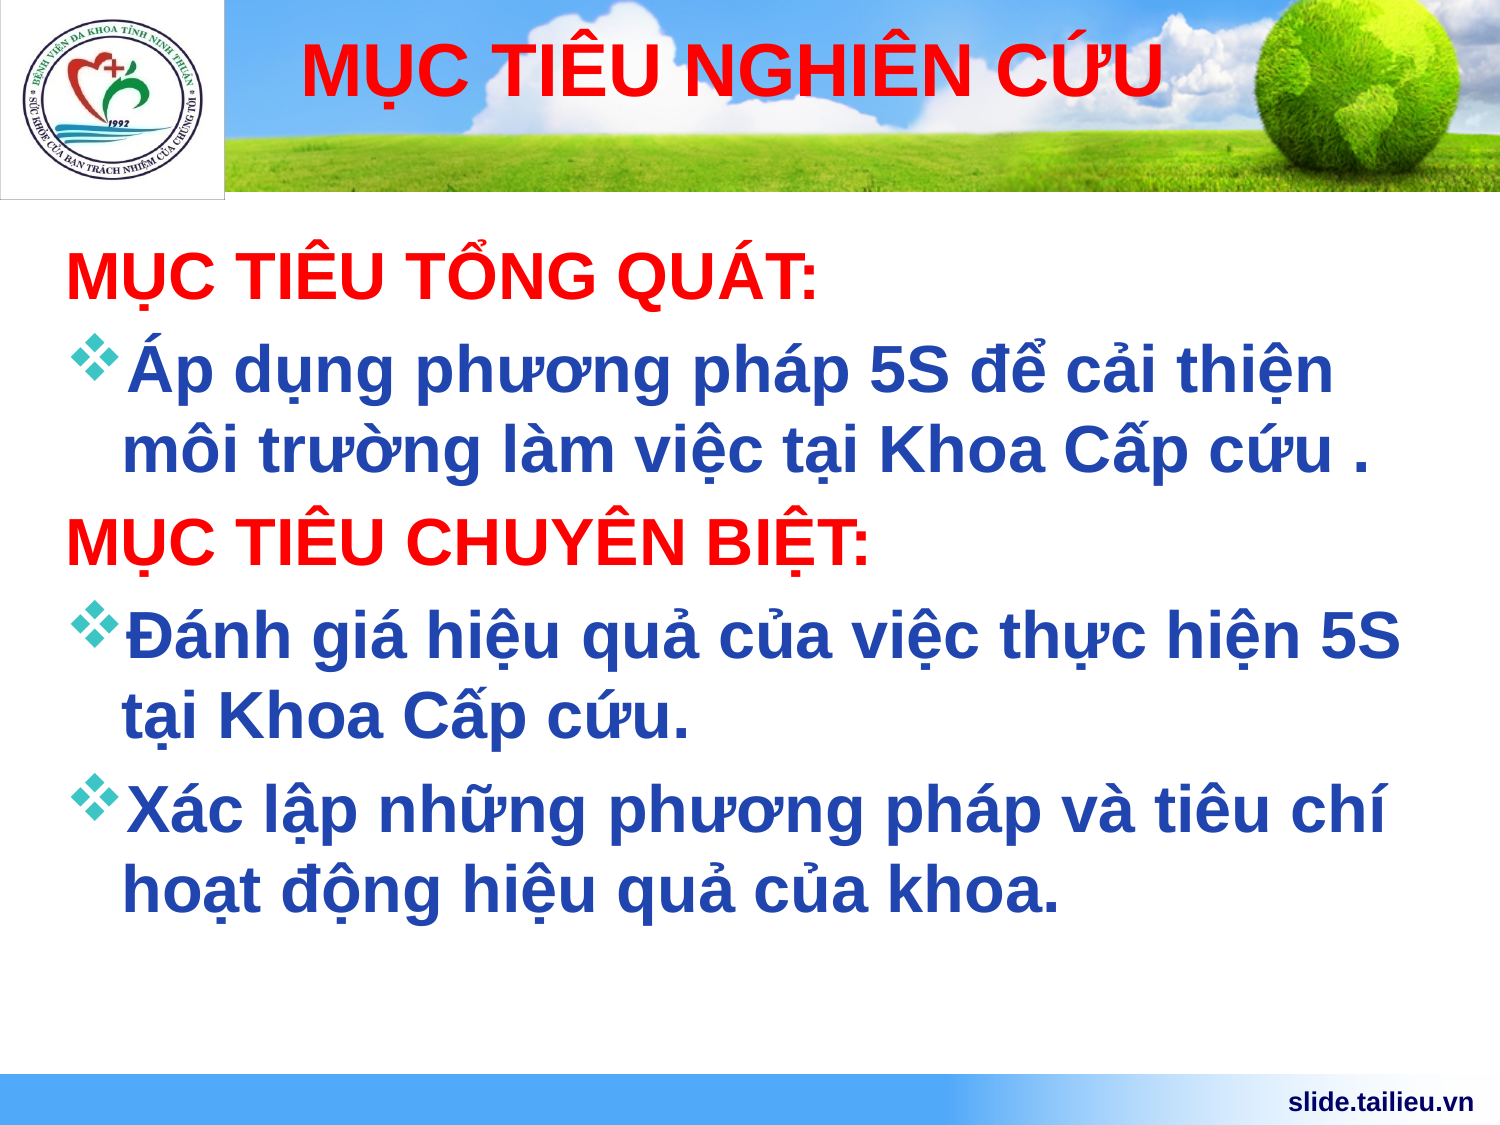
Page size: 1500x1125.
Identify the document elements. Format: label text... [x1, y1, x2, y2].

picture [0, 0, 1500, 201]
title MỤC TIÊU NGHIÊN CỨU [229, 20, 1350, 113]
list MỤC TIÊU TỔNG QUÁT: Áp dụng phương pháp 5S để cải thiện môi trường làm việc tại Khoa Cấp cứu . MỤC TIÊU CHUYÊN BIỆT: Đánh giá hiệu quả của việc thực hiện 5S tại Khoa Cấp cứu. Xác lập những phương pháp và tiêu chí hoạt động hiệu quả của khoa. [50, 224, 1475, 1086]
